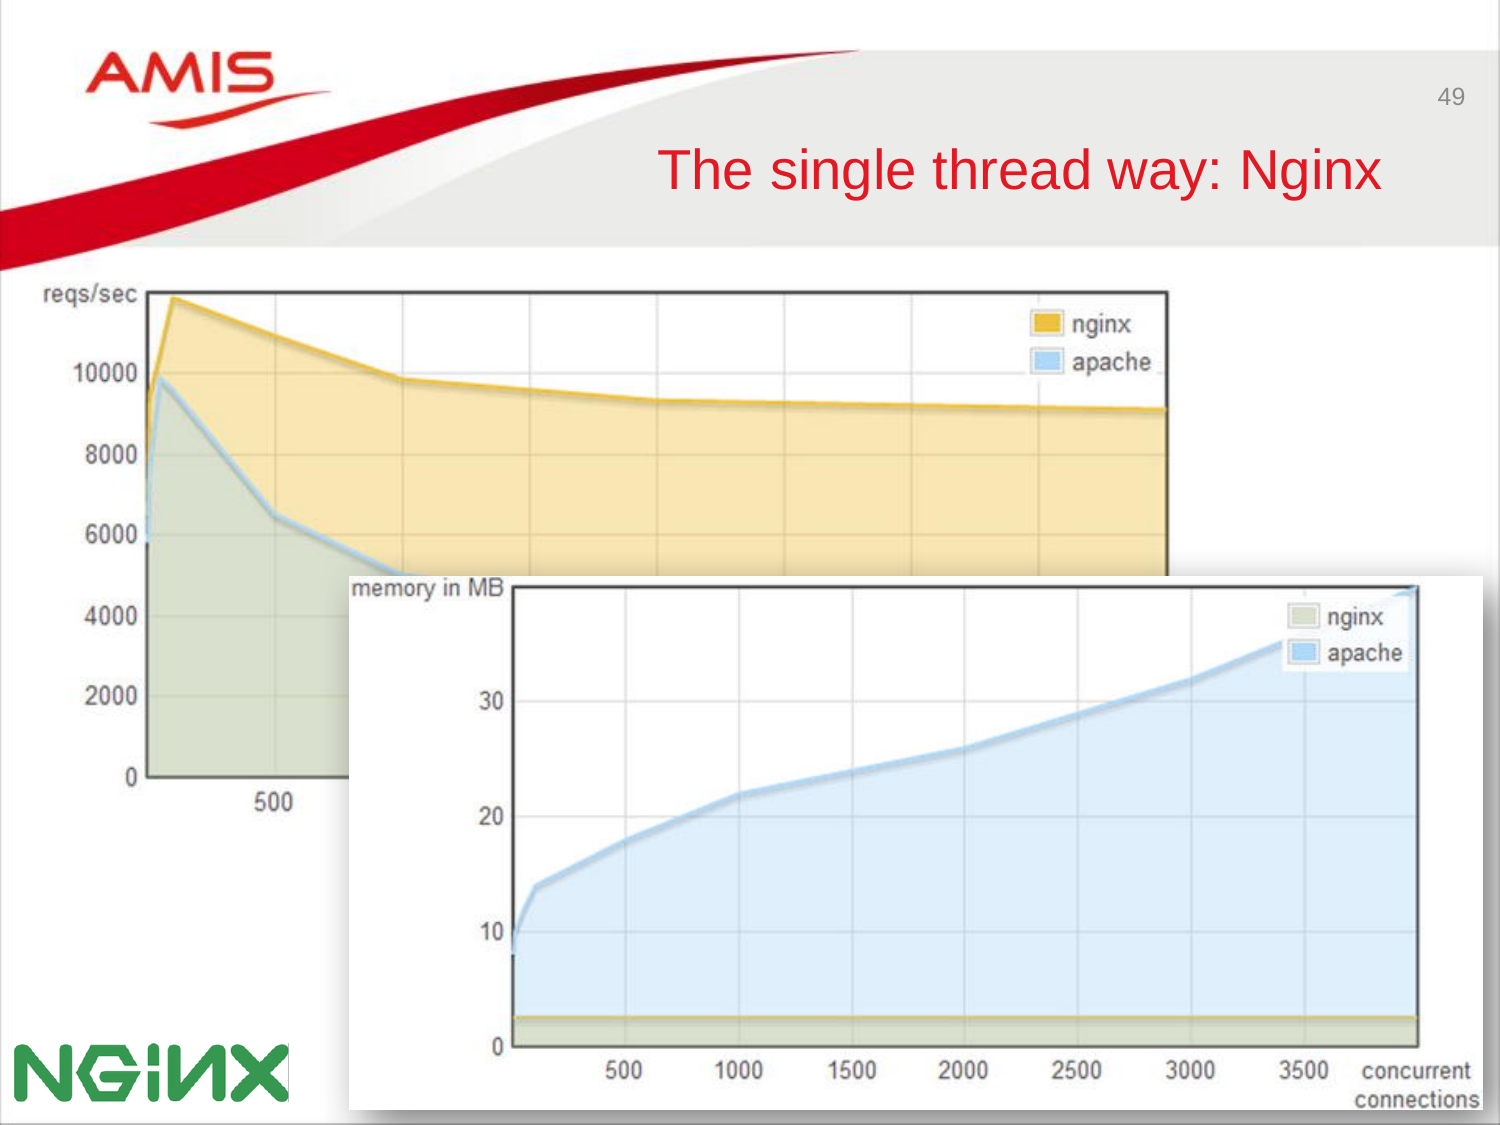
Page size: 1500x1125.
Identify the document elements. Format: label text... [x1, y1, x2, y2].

title The single thread way: Nginx [657, 90, 1447, 253]
picture [0, 0, 1500, 1125]
slide_number 49 [1328, 54, 1481, 138]
